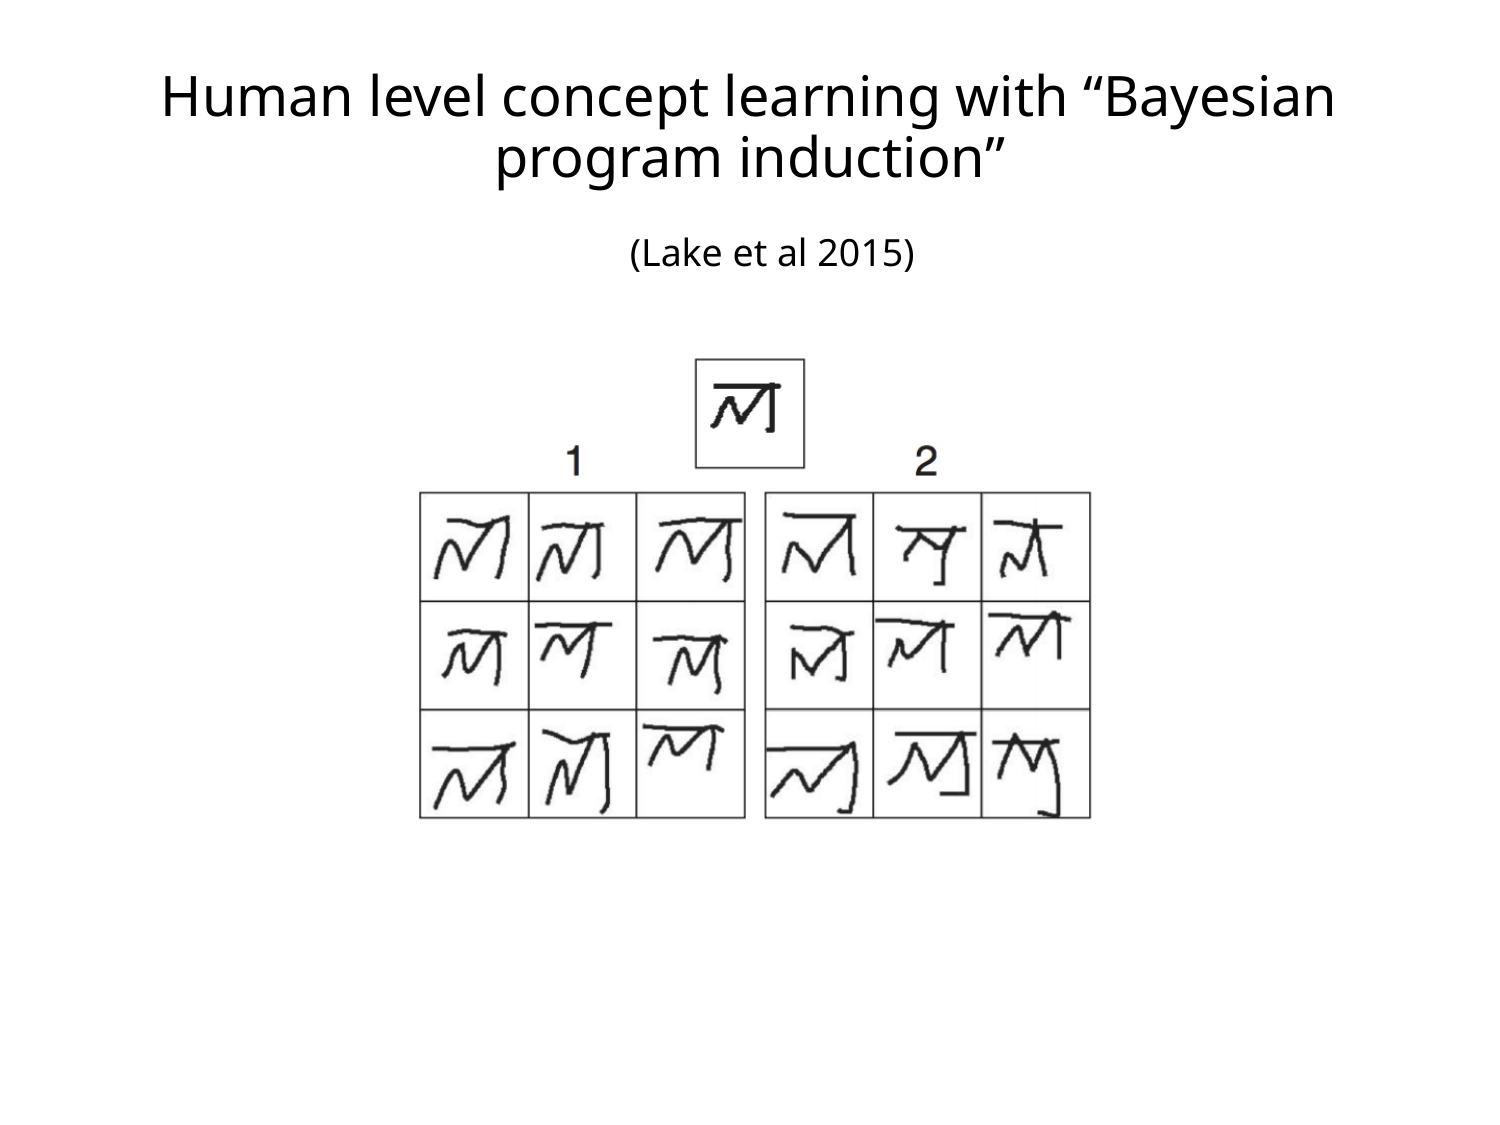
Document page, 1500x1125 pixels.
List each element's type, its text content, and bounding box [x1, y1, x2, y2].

picture [392, 346, 1108, 833]
title Human level concept learning with “Bayesian program induction” [103, 59, 1397, 198]
text_box (Lake et al 2015) [615, 221, 930, 281]
